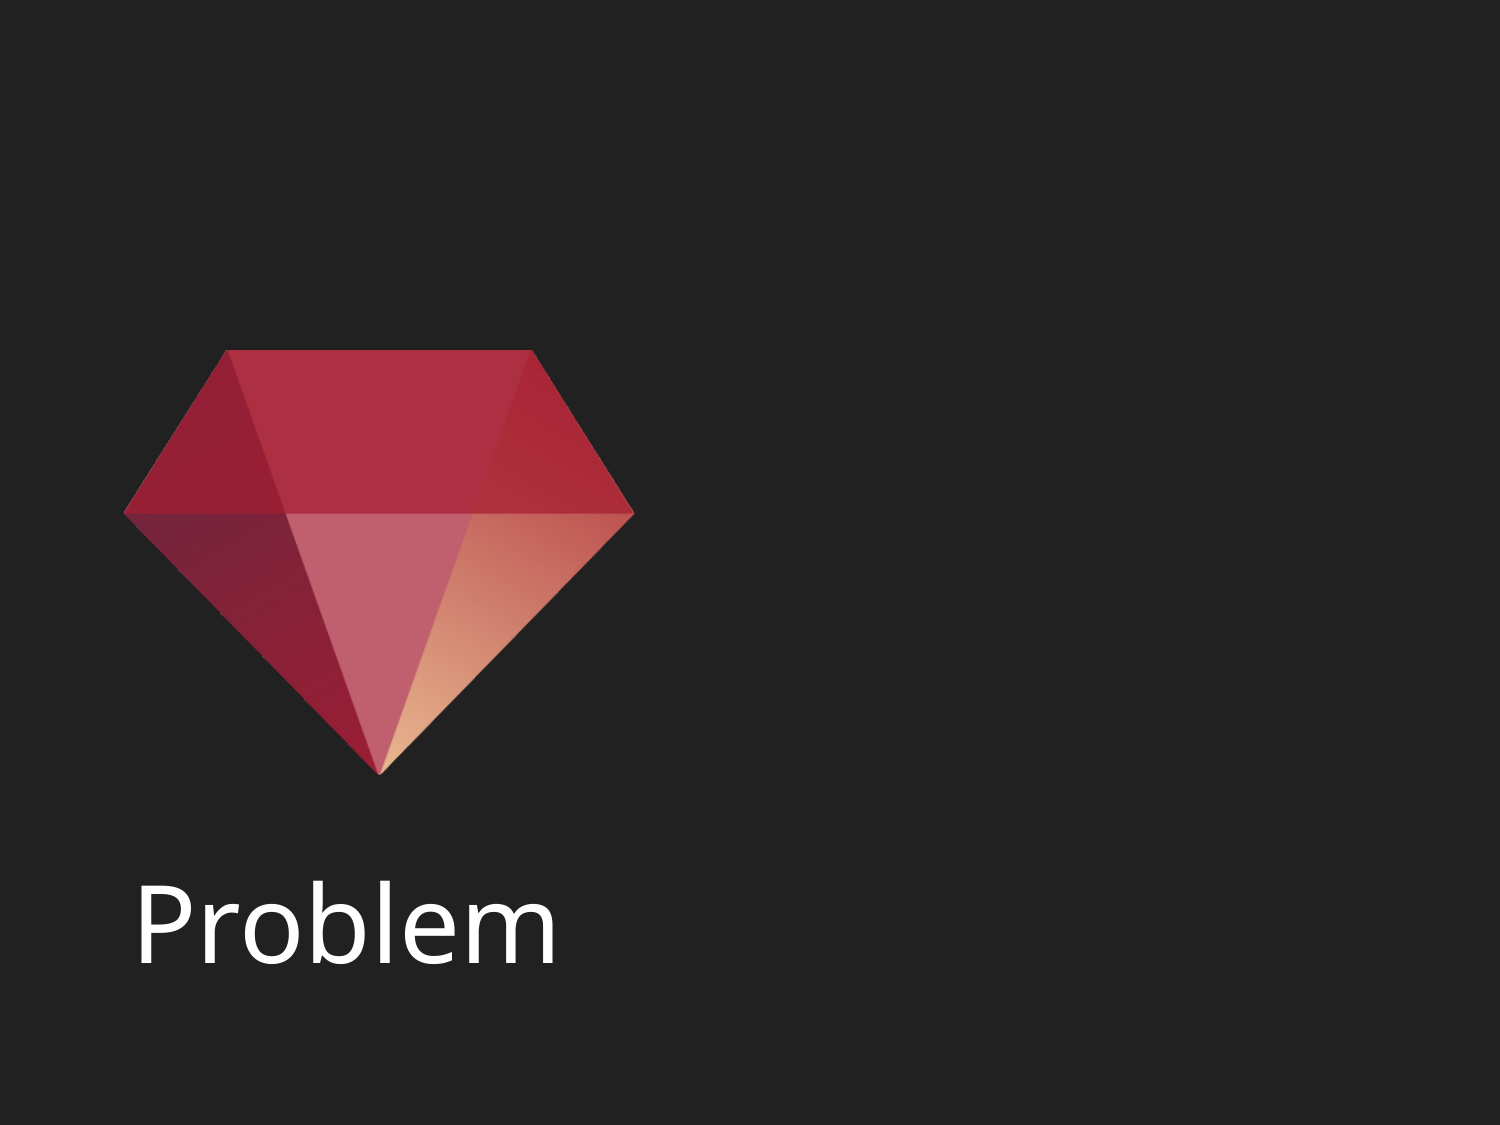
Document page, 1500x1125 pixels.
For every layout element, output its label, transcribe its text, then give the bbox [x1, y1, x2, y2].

picture [96, 279, 663, 846]
title Problem [116, 780, 1500, 1001]
